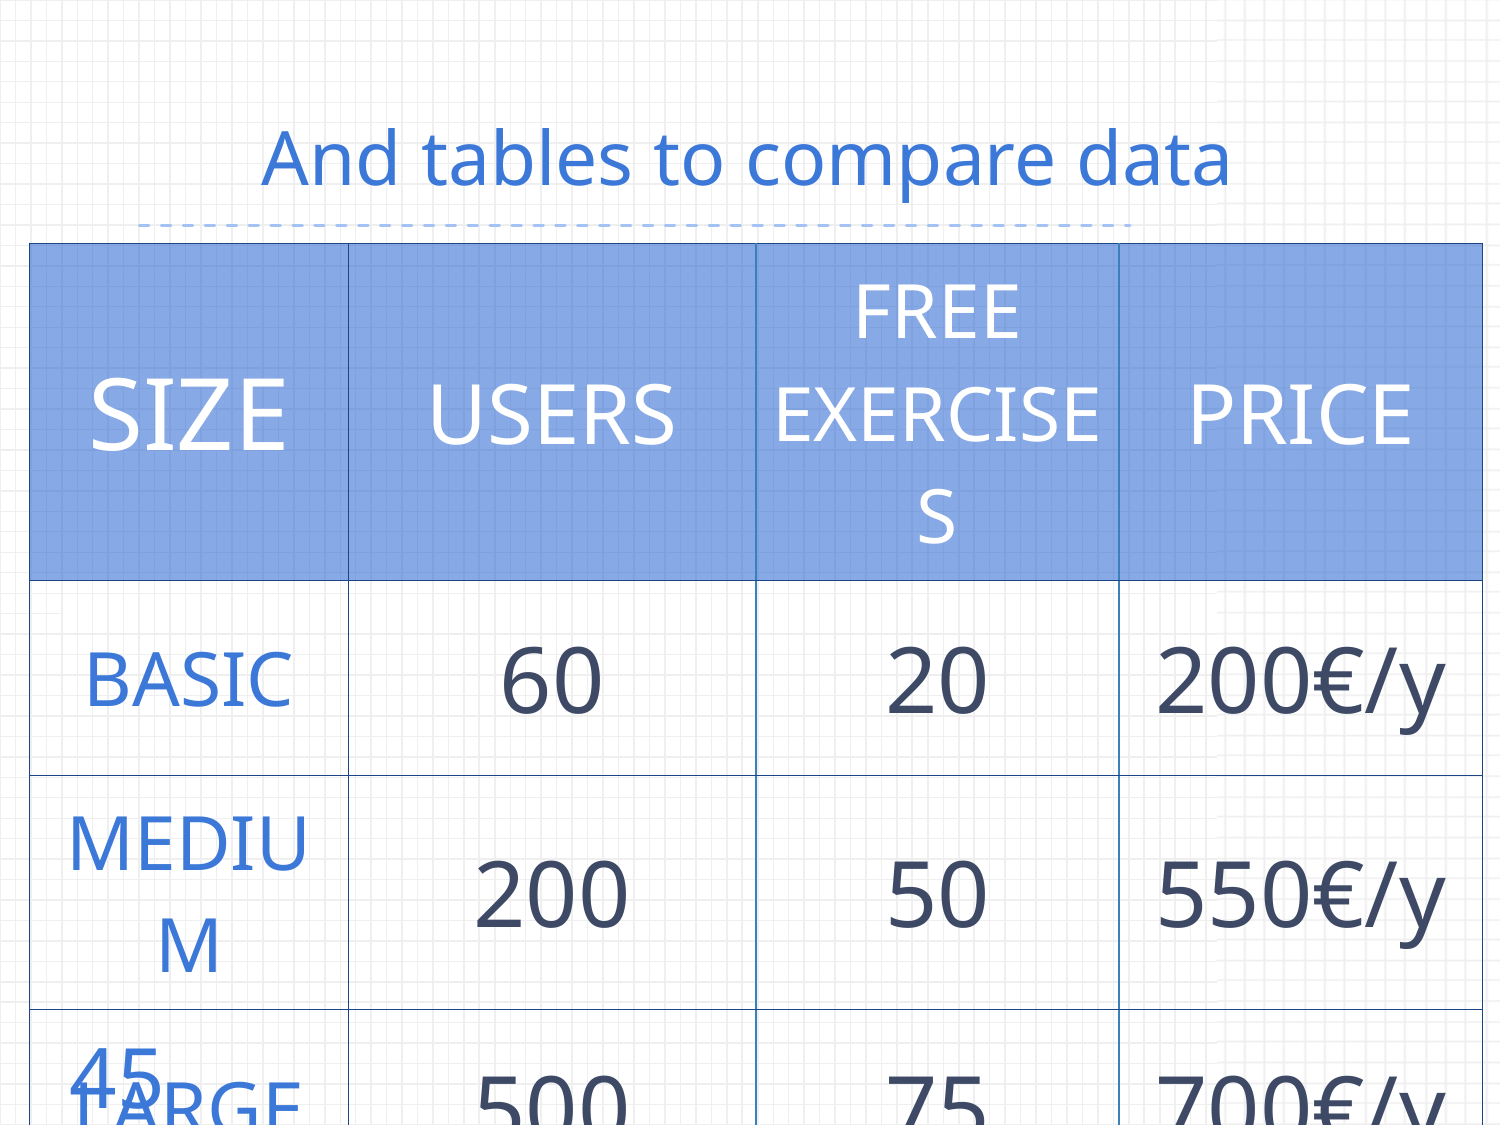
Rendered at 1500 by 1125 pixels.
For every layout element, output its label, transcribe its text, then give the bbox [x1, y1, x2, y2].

table_cell 75 [757, 1010, 1118, 1125]
text_box 45 [54, 1011, 191, 1125]
table_header PRICE [1120, 244, 1212, 580]
table_cell 50 [757, 776, 1118, 1009]
table_cell 60 [349, 581, 755, 775]
table_cell 550€/y [1120, 776, 1212, 1009]
table_cell 200 [349, 776, 755, 1009]
table_cell 20 [757, 581, 1118, 775]
title And tables to compare data [246, 27, 1212, 216]
table_header USERS [349, 244, 755, 580]
table_cell 200€/y [1120, 581, 1212, 775]
table_cell 700€/y [1120, 1010, 1212, 1125]
table_cell MEDIUM [30, 776, 348, 1009]
table_header FREE EXERCISES [757, 244, 1118, 580]
table_header SIZE [30, 244, 348, 580]
picture [1217, 0, 1500, 1125]
table_cell BASIC [30, 581, 348, 775]
table_cell 500 [349, 1010, 755, 1125]
table_cell LARGE [30, 1010, 348, 1125]
